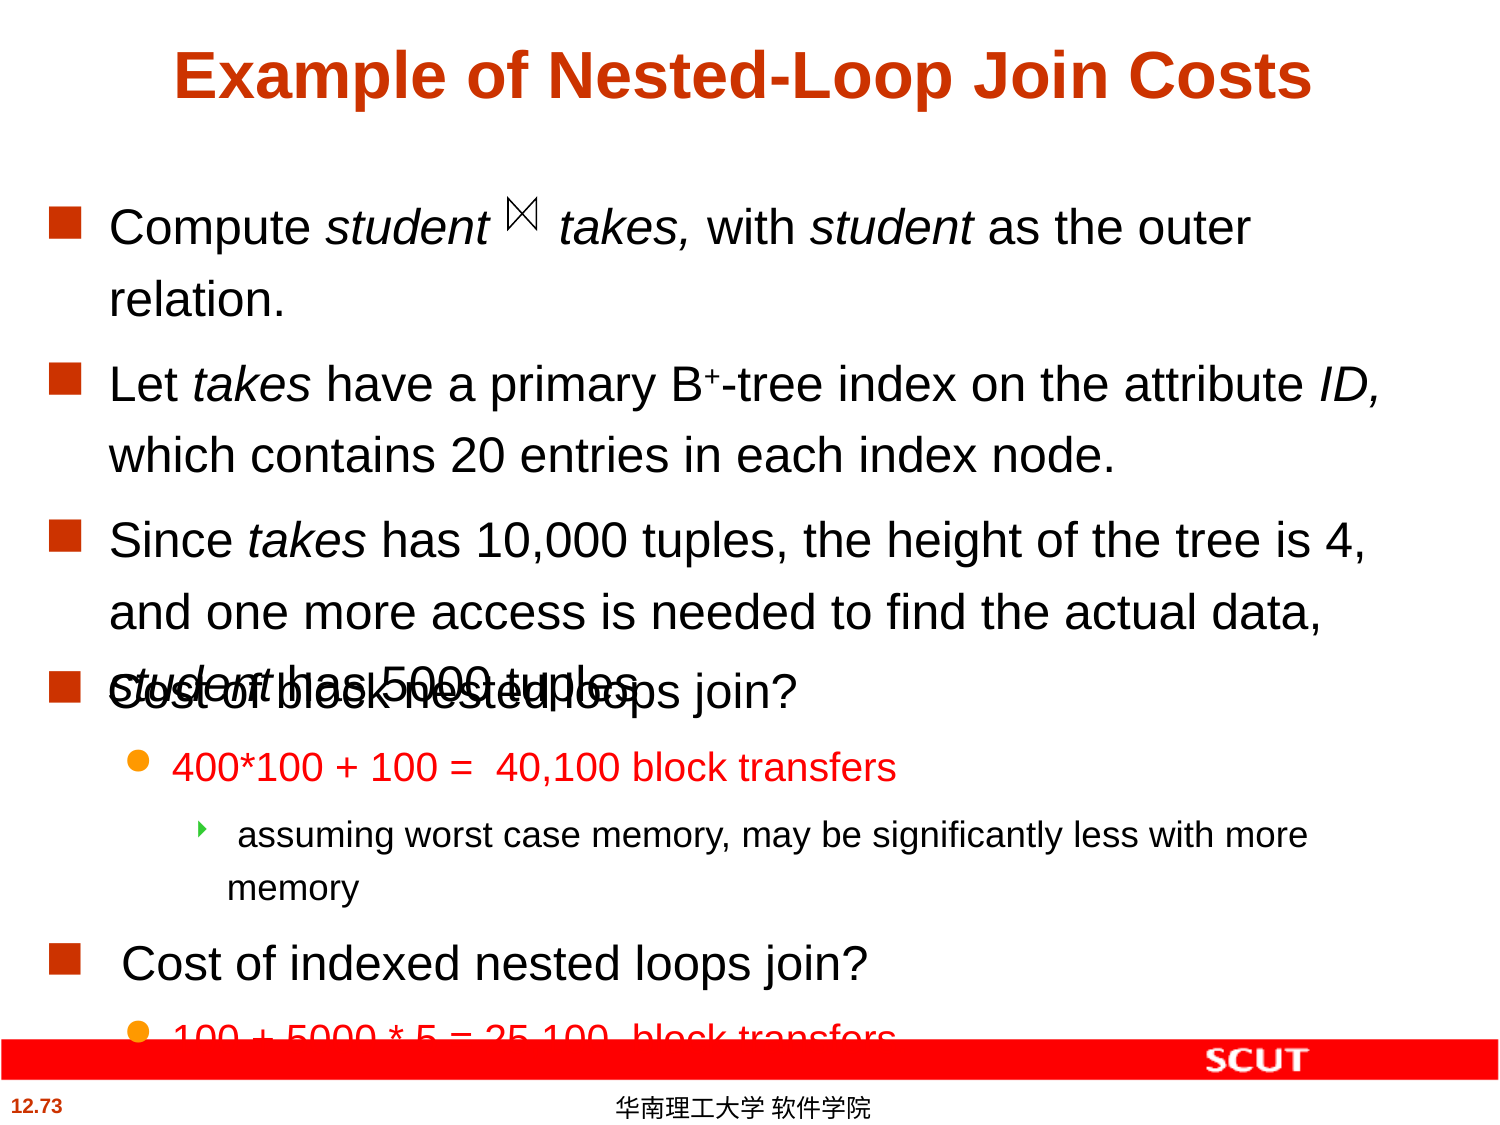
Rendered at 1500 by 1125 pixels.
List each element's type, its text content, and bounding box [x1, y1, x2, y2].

picture [0, 1038, 1500, 1083]
title Example of Nested-Loop Join Costs [37, 18, 1452, 120]
text_box [507, 198, 537, 230]
text_box Cost of block nested loops join? 400*100 + 100 = 40,100 block transfers assuming worst case memory, may be significantly less with more memory Cost of indexed nested loops join? 100 + 5000 * 5 = 25,100 block transfers. [37, 640, 1450, 1072]
list Compute student takes, with student as the outer relation. Let takes have a primary B+-tree index on the attribute ID, which contains 20 entries in each index node. Since takes has 10,000 tuples, the height of the tree is 4, and one more access is needed to find the actual data, student has 5000 tuples [37, 174, 1450, 640]
